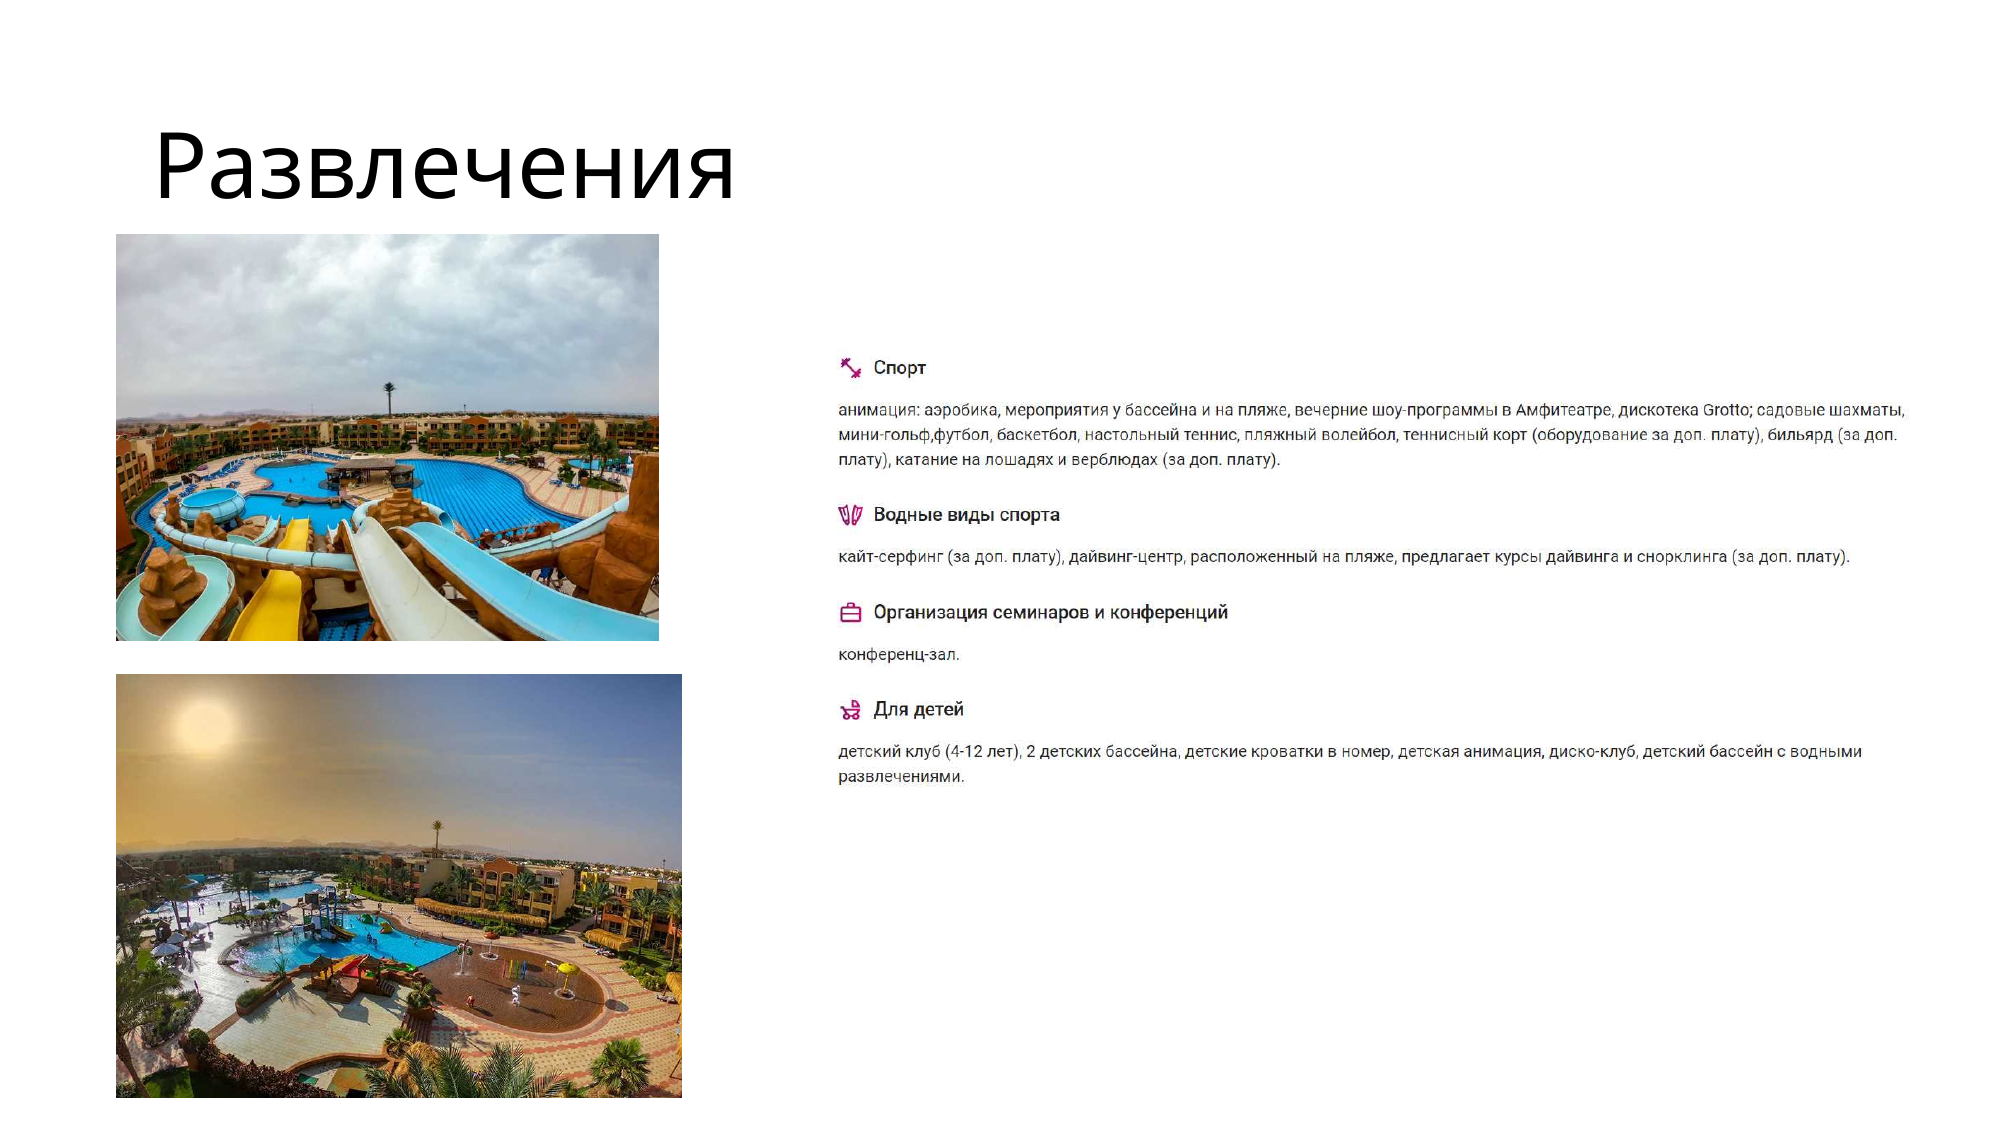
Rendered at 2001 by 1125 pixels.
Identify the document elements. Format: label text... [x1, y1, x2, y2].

picture [116, 674, 682, 1098]
picture [116, 234, 659, 641]
picture [812, 333, 1924, 792]
title Развлечения [137, 59, 1863, 278]
